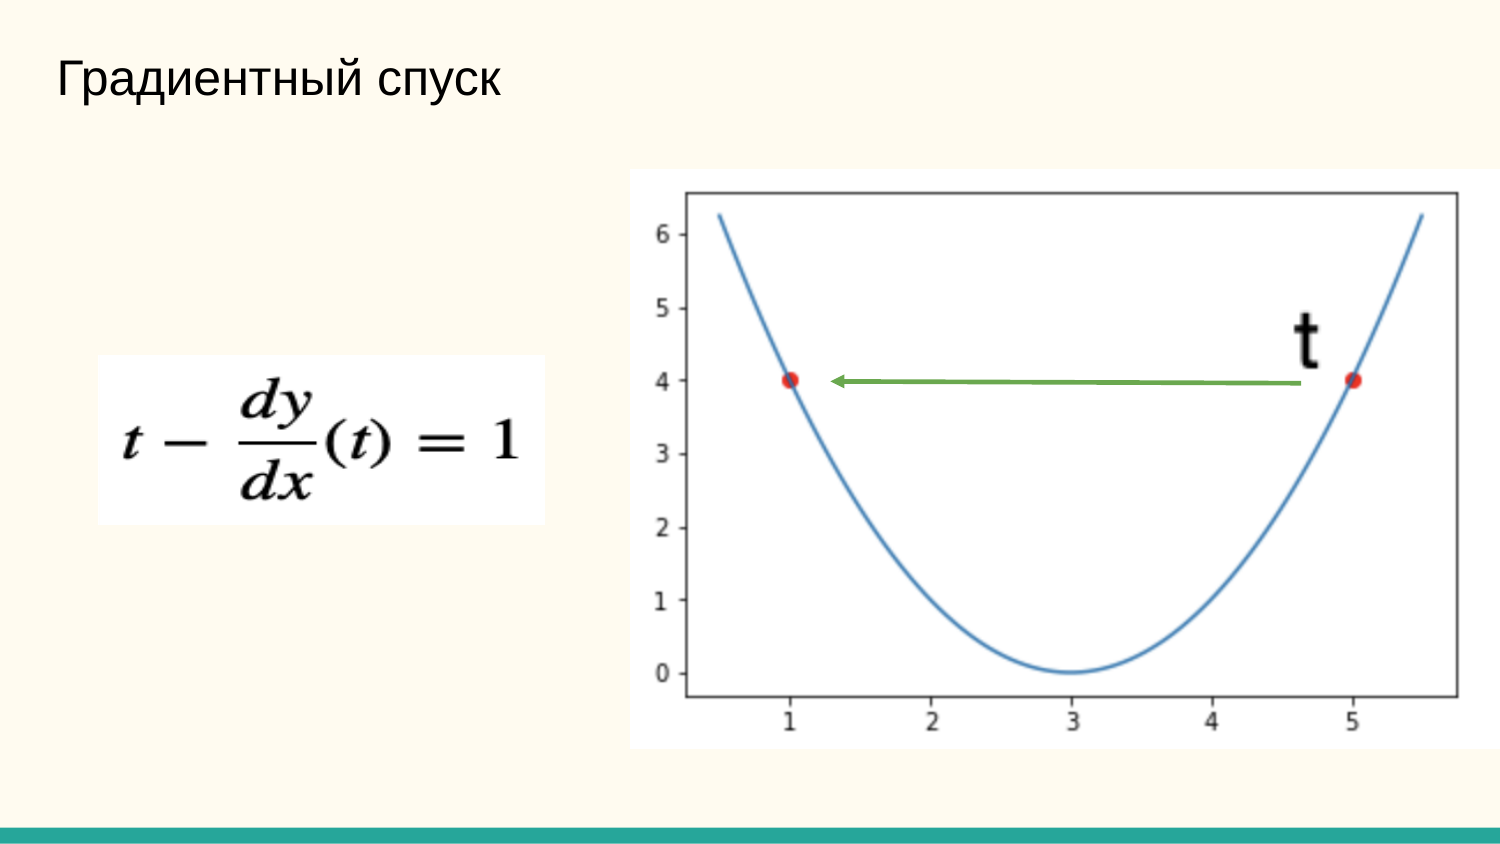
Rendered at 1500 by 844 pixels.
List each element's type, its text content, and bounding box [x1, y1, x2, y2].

text_box Градиентный спуск [41, 30, 1132, 129]
picture [629, 169, 1500, 750]
picture [98, 355, 546, 526]
